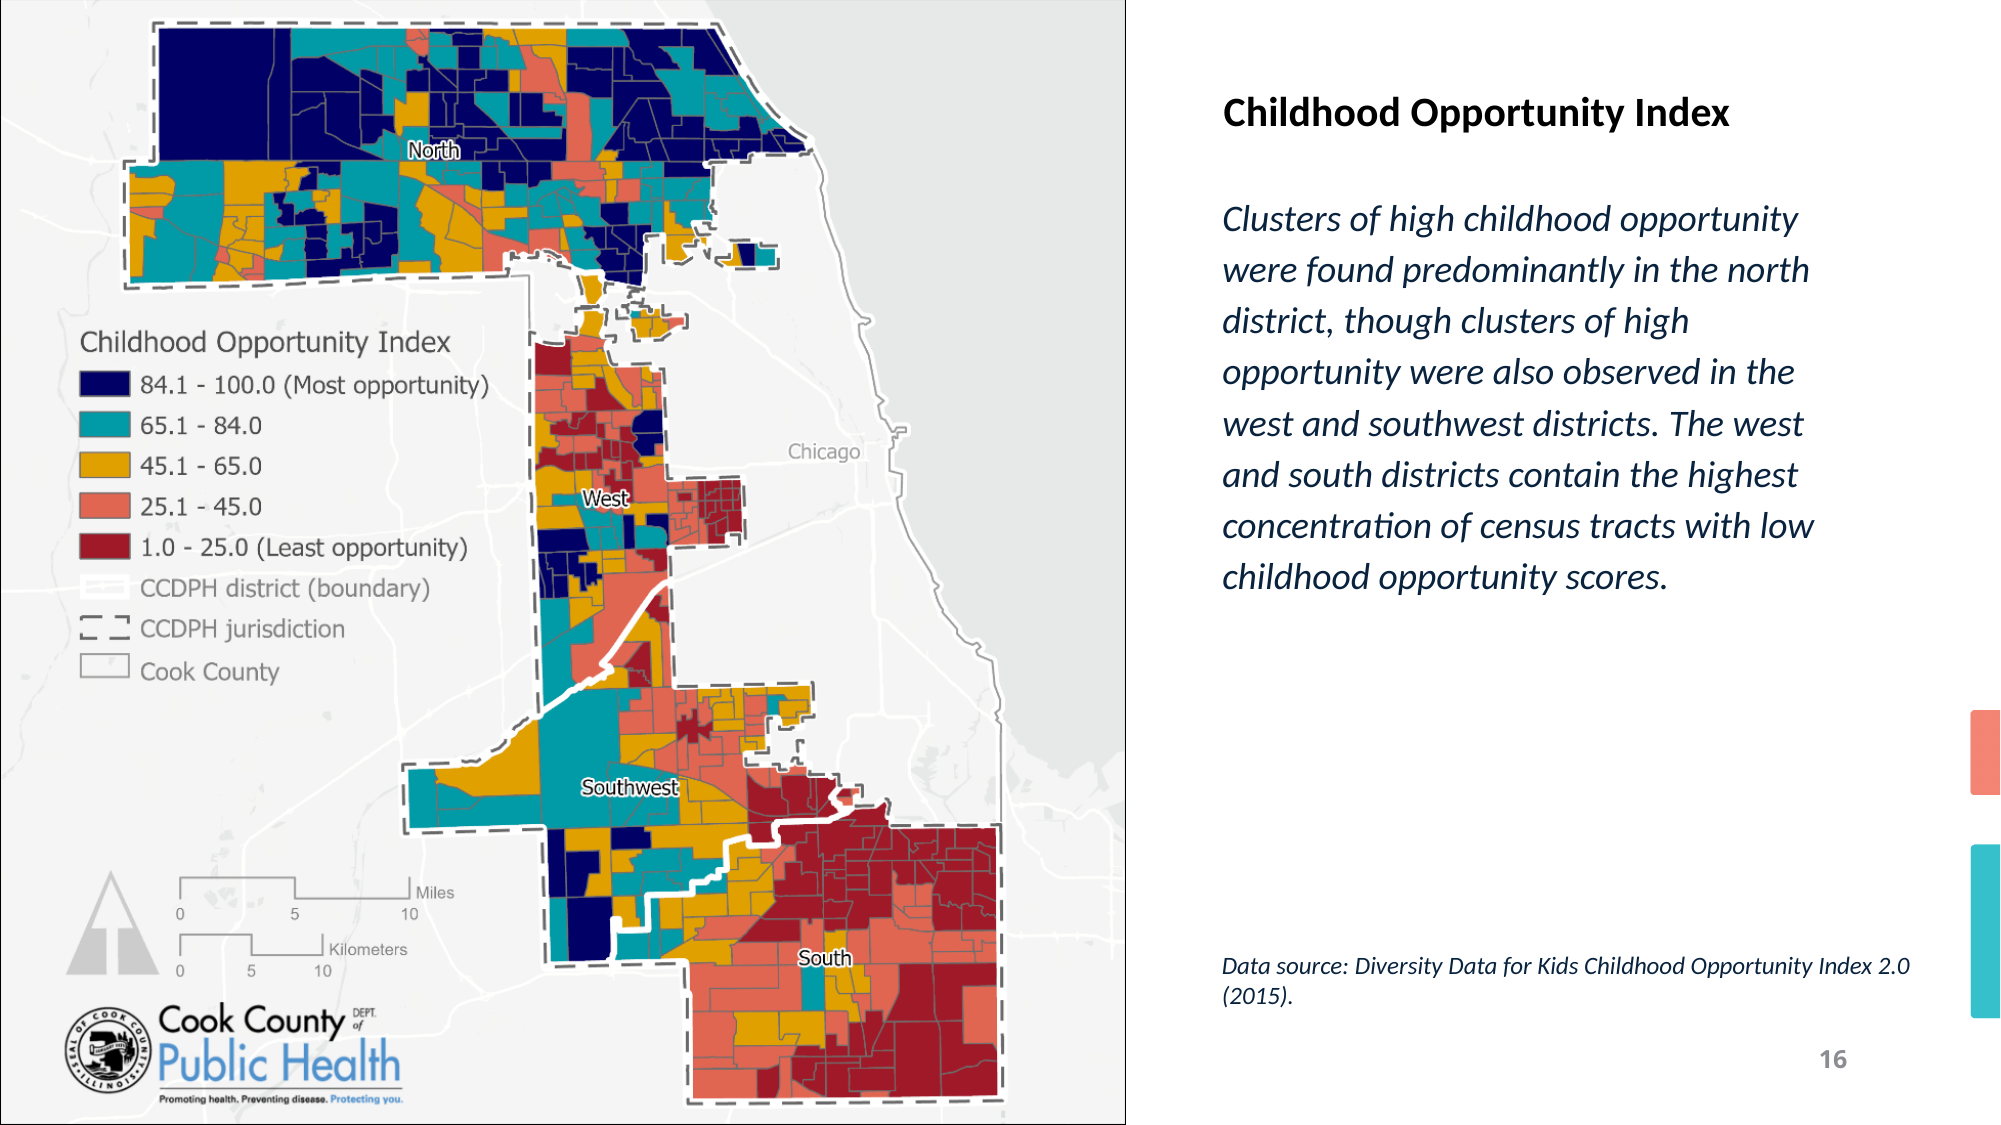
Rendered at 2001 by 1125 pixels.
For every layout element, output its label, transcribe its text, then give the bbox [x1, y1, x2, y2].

text_box Childhood Opportunity Index [1208, 82, 1746, 143]
picture [0, 0, 1126, 1125]
picture [1777, 648, 2001, 1079]
list Clusters of high childhood opportunity were found predominantly in the north district, though clusters of high opportunity were also observed in the west and southwest districts. The west and south districts contain the highest concentration of census tracts with low childhood opportunity scores. [1207, 179, 1863, 607]
slide_number 16 [1412, 1030, 1863, 1091]
text_box Data source: Diversity Data for Kids Childhood Opportunity Index 2.0 (2015). [1207, 942, 1944, 1018]
